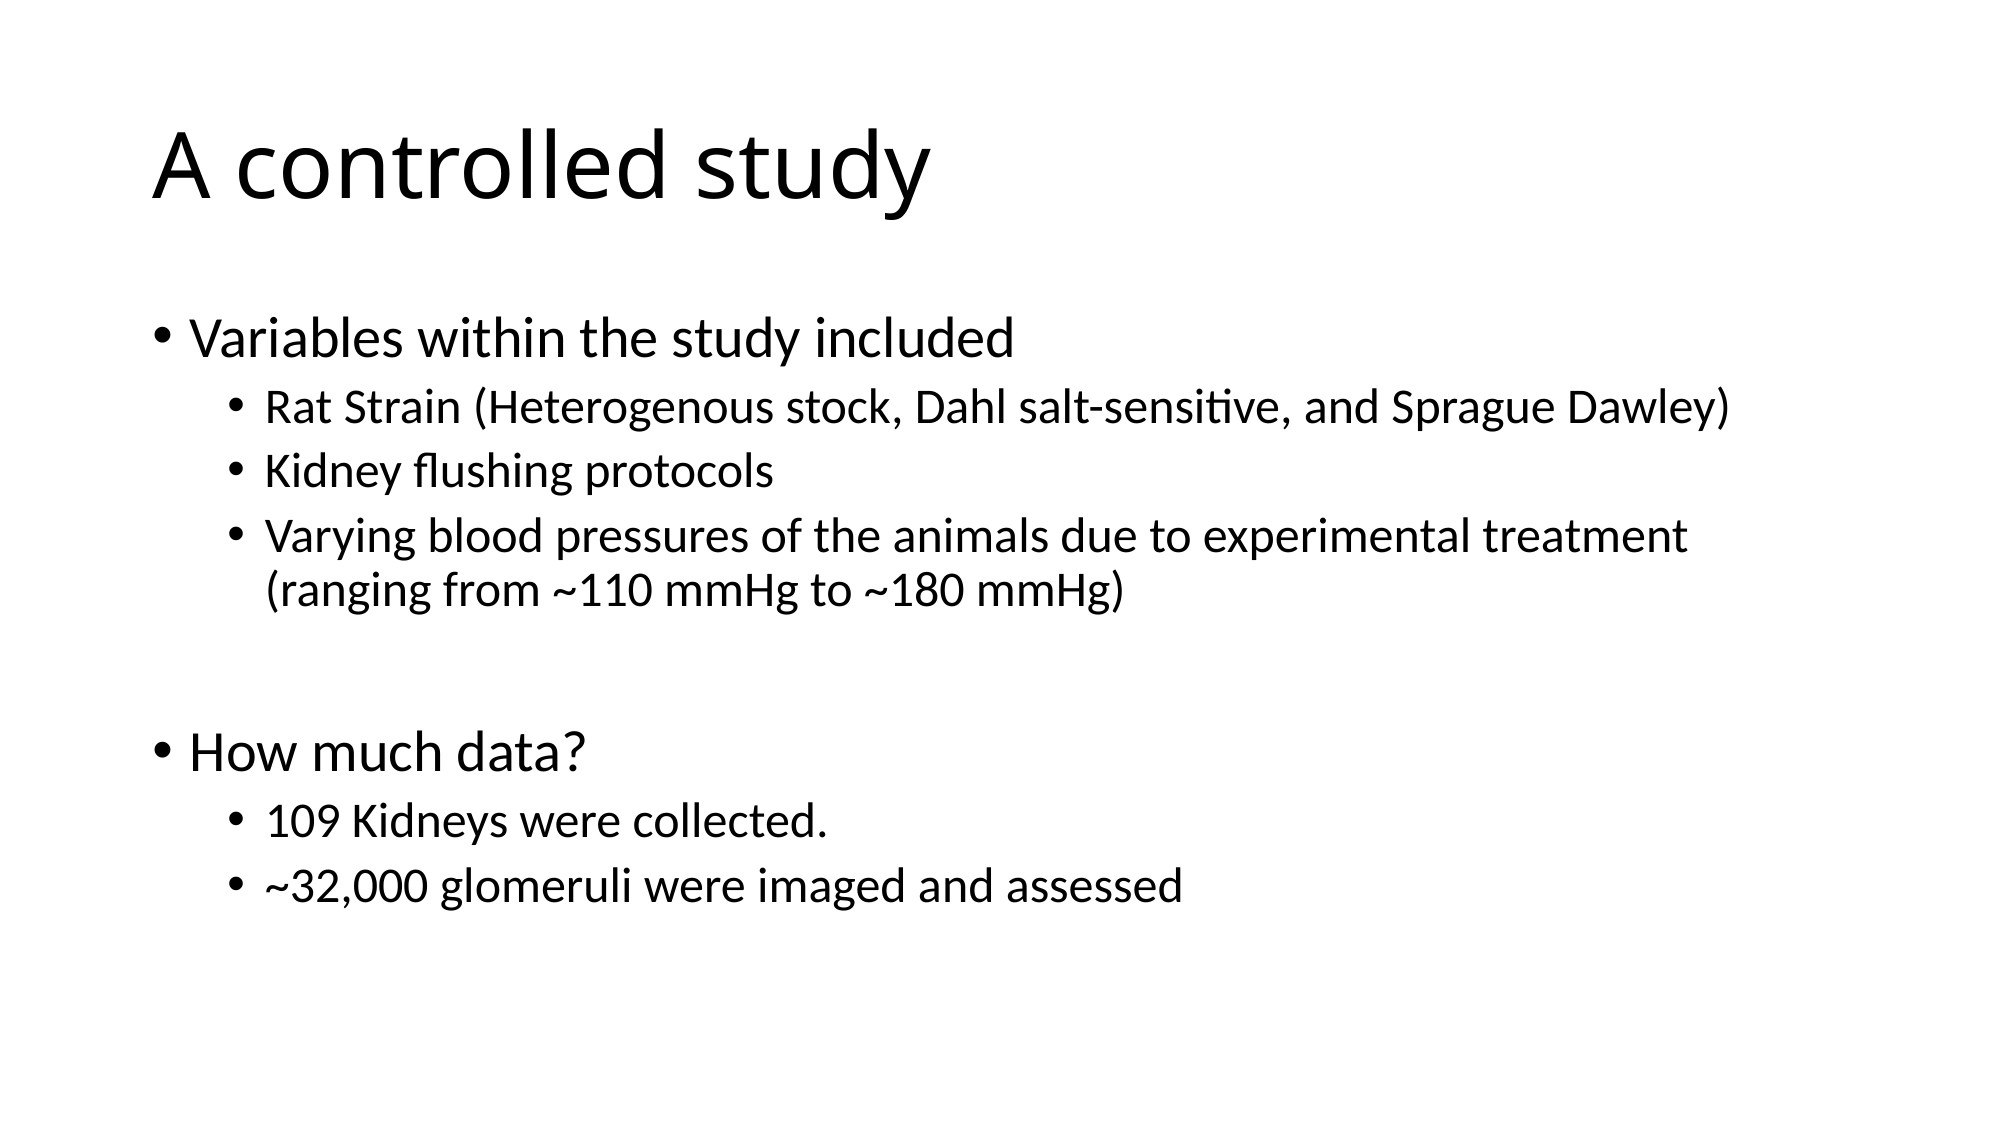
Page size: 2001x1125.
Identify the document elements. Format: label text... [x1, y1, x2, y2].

title A controlled study [137, 59, 1863, 278]
list Variables within the study included Rat Strain (Heterogenous stock, Dahl salt-sensitive, and Sprague Dawley) Kidney flushing protocols Varying blood pressures of the animals due to experimental treatment (ranging from ~110 mmHg to ~180 mmHg) How much data? 109 Kidneys were collected. ~32,000 glomeruli were imaged and assessed [137, 299, 1863, 1014]
